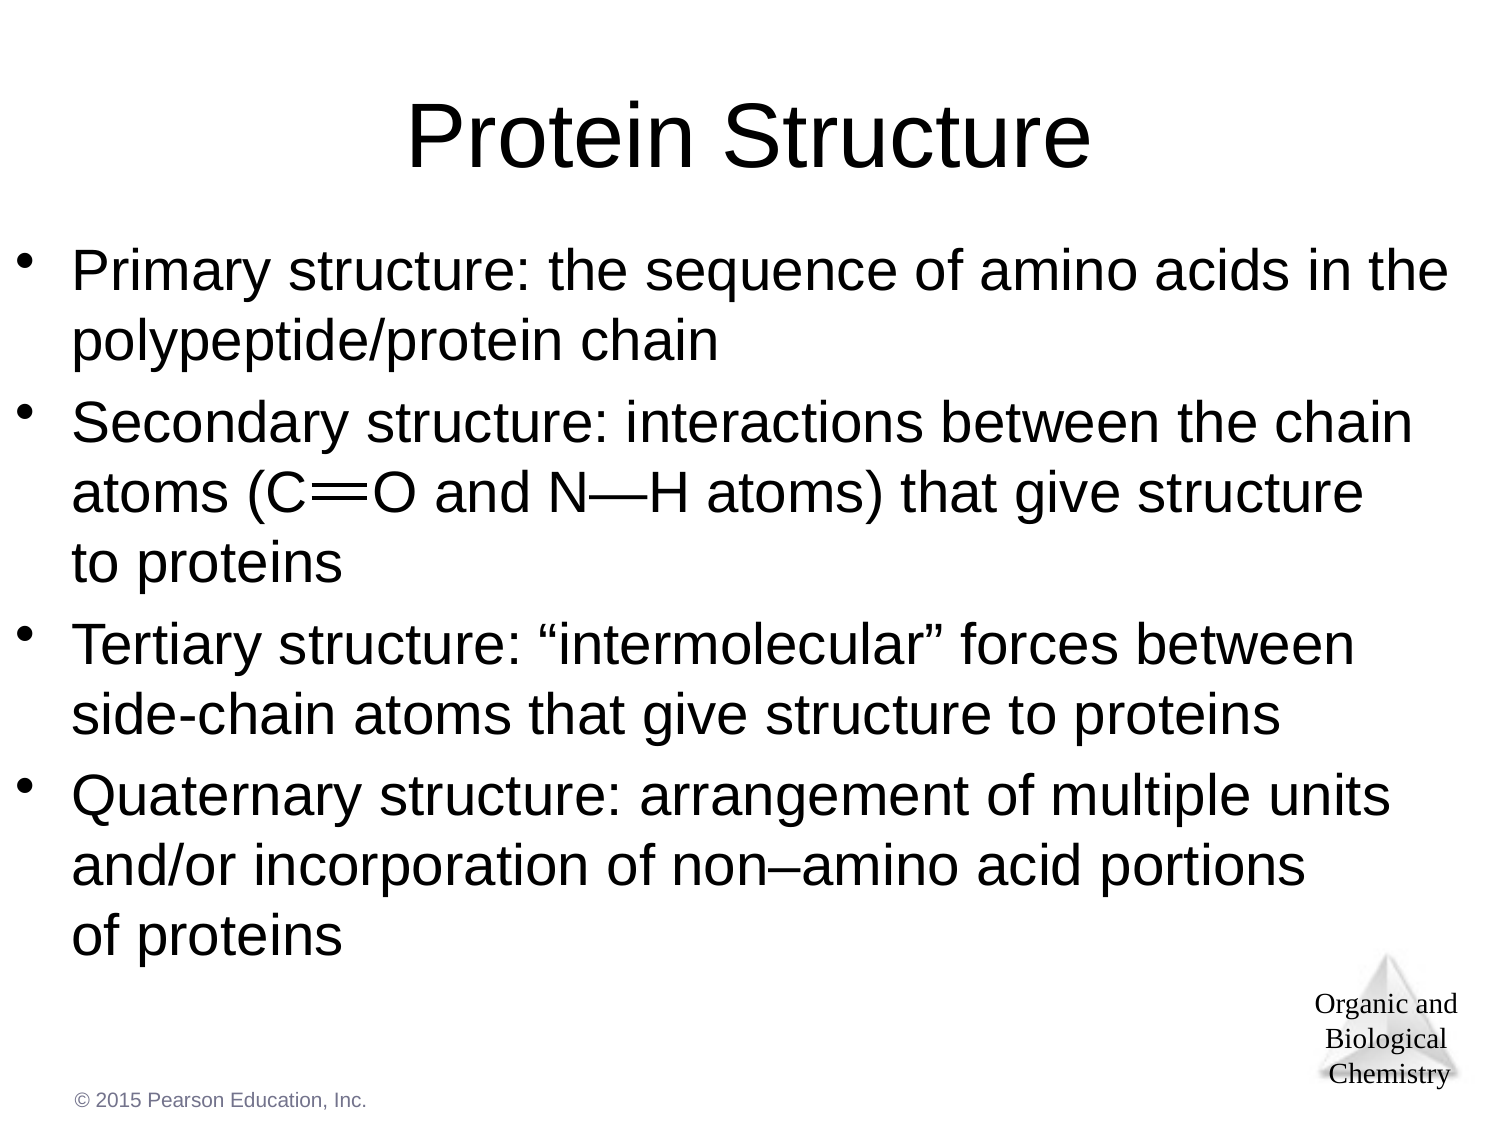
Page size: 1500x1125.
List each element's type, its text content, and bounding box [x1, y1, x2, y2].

title Protein Structure [0, 37, 1500, 224]
picture [1275, 1001, 1500, 1125]
picture [1447, 1001, 1453, 1012]
picture [1318, 1001, 1331, 1012]
list Primary structure: the sequence of amino acids in the polypeptide/protein chain Secondary structure: interactions between the chain atoms (C O and N—H atoms) that give structure to proteins Tertiary structure: “intermolecular” forces between side-chain atoms that give structure to proteins Quaternary structure: arrangement of multiple units and/or incorporation of non–amino acid portions of proteins [0, 224, 1500, 1001]
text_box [311, 484, 368, 498]
